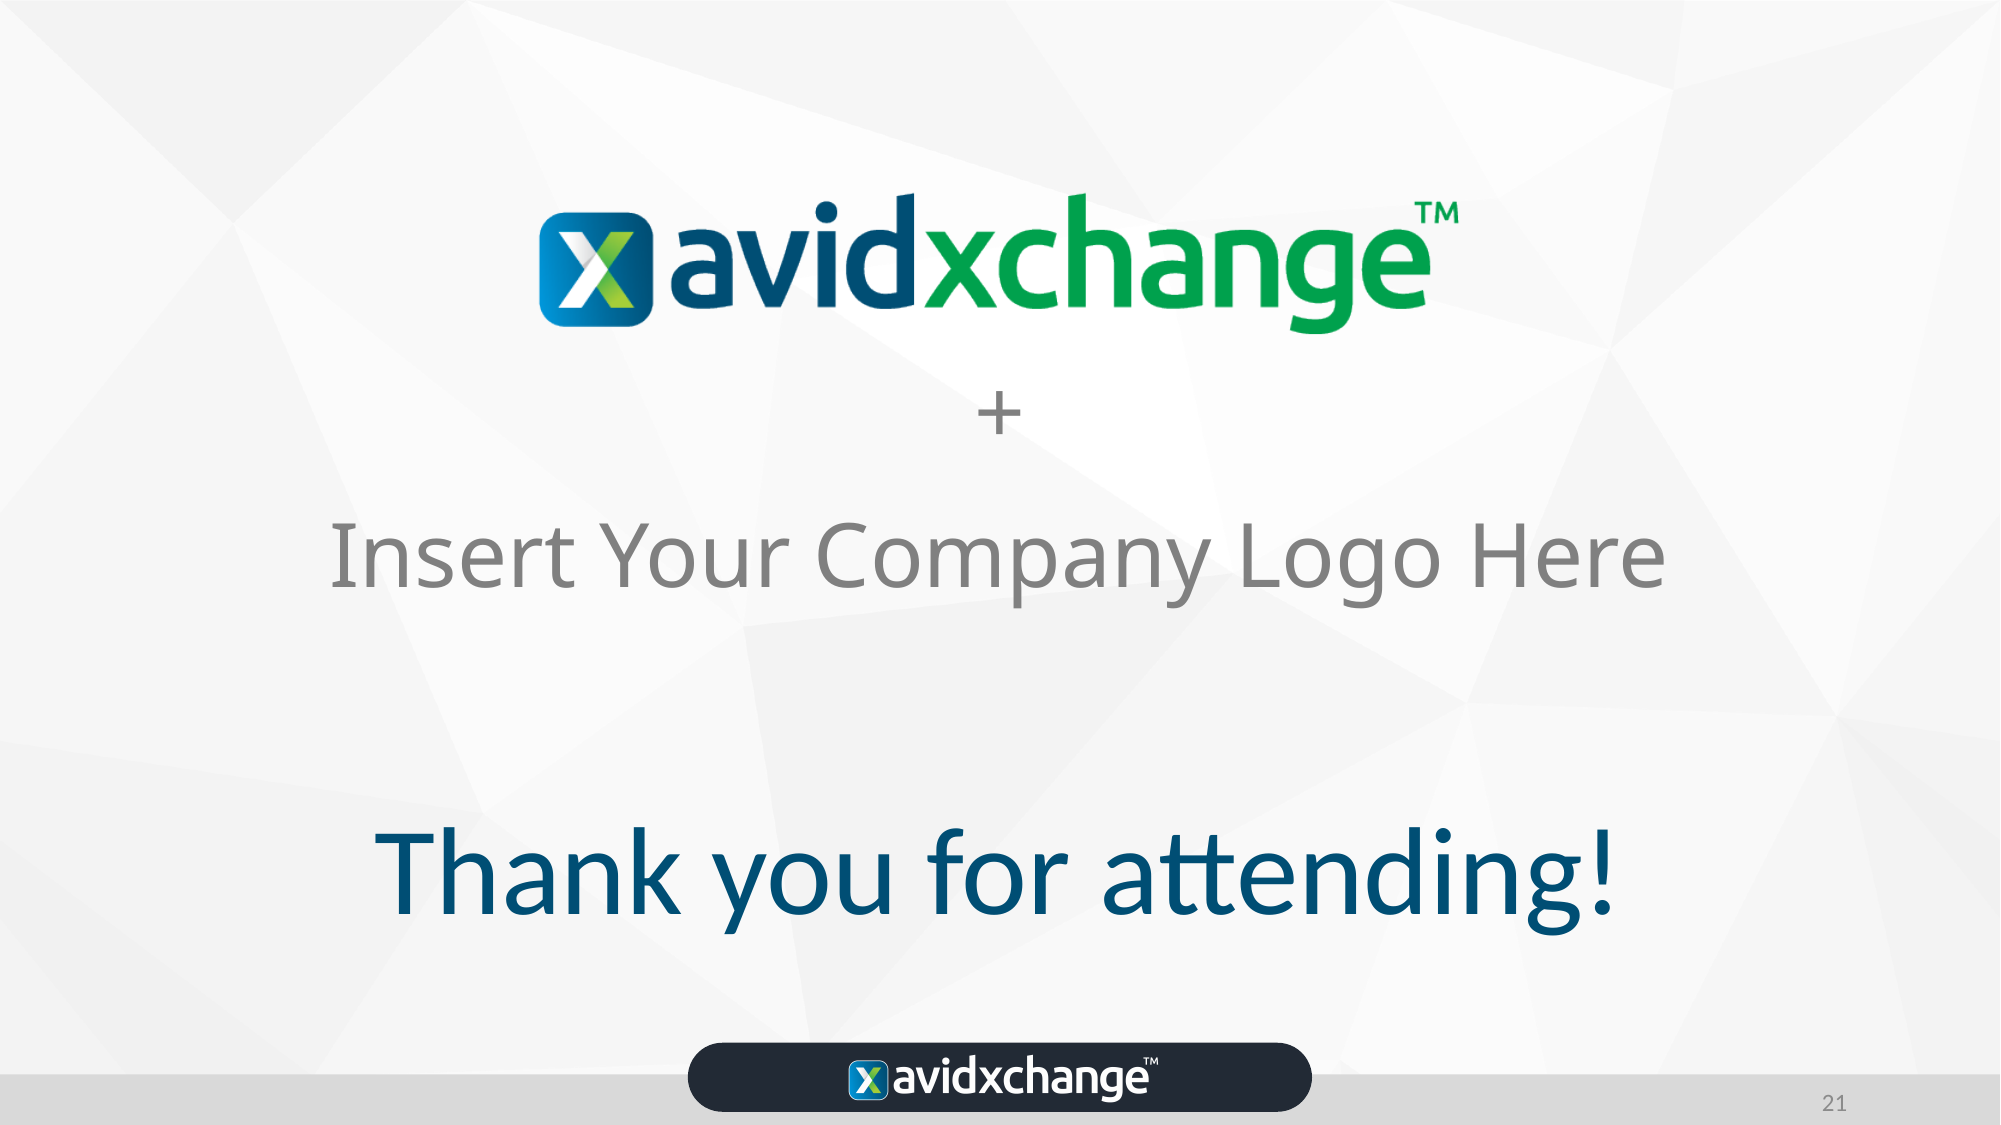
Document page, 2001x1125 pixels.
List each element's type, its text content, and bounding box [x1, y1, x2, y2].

slide_number 21 [1412, 1074, 1863, 1125]
picture [836, 1029, 1174, 1125]
text_box Insert Your Company Logo Here [299, 475, 1700, 629]
text_box + [933, 350, 1066, 475]
title Thank you for attending! [299, 795, 1700, 949]
picture [523, 178, 1475, 350]
